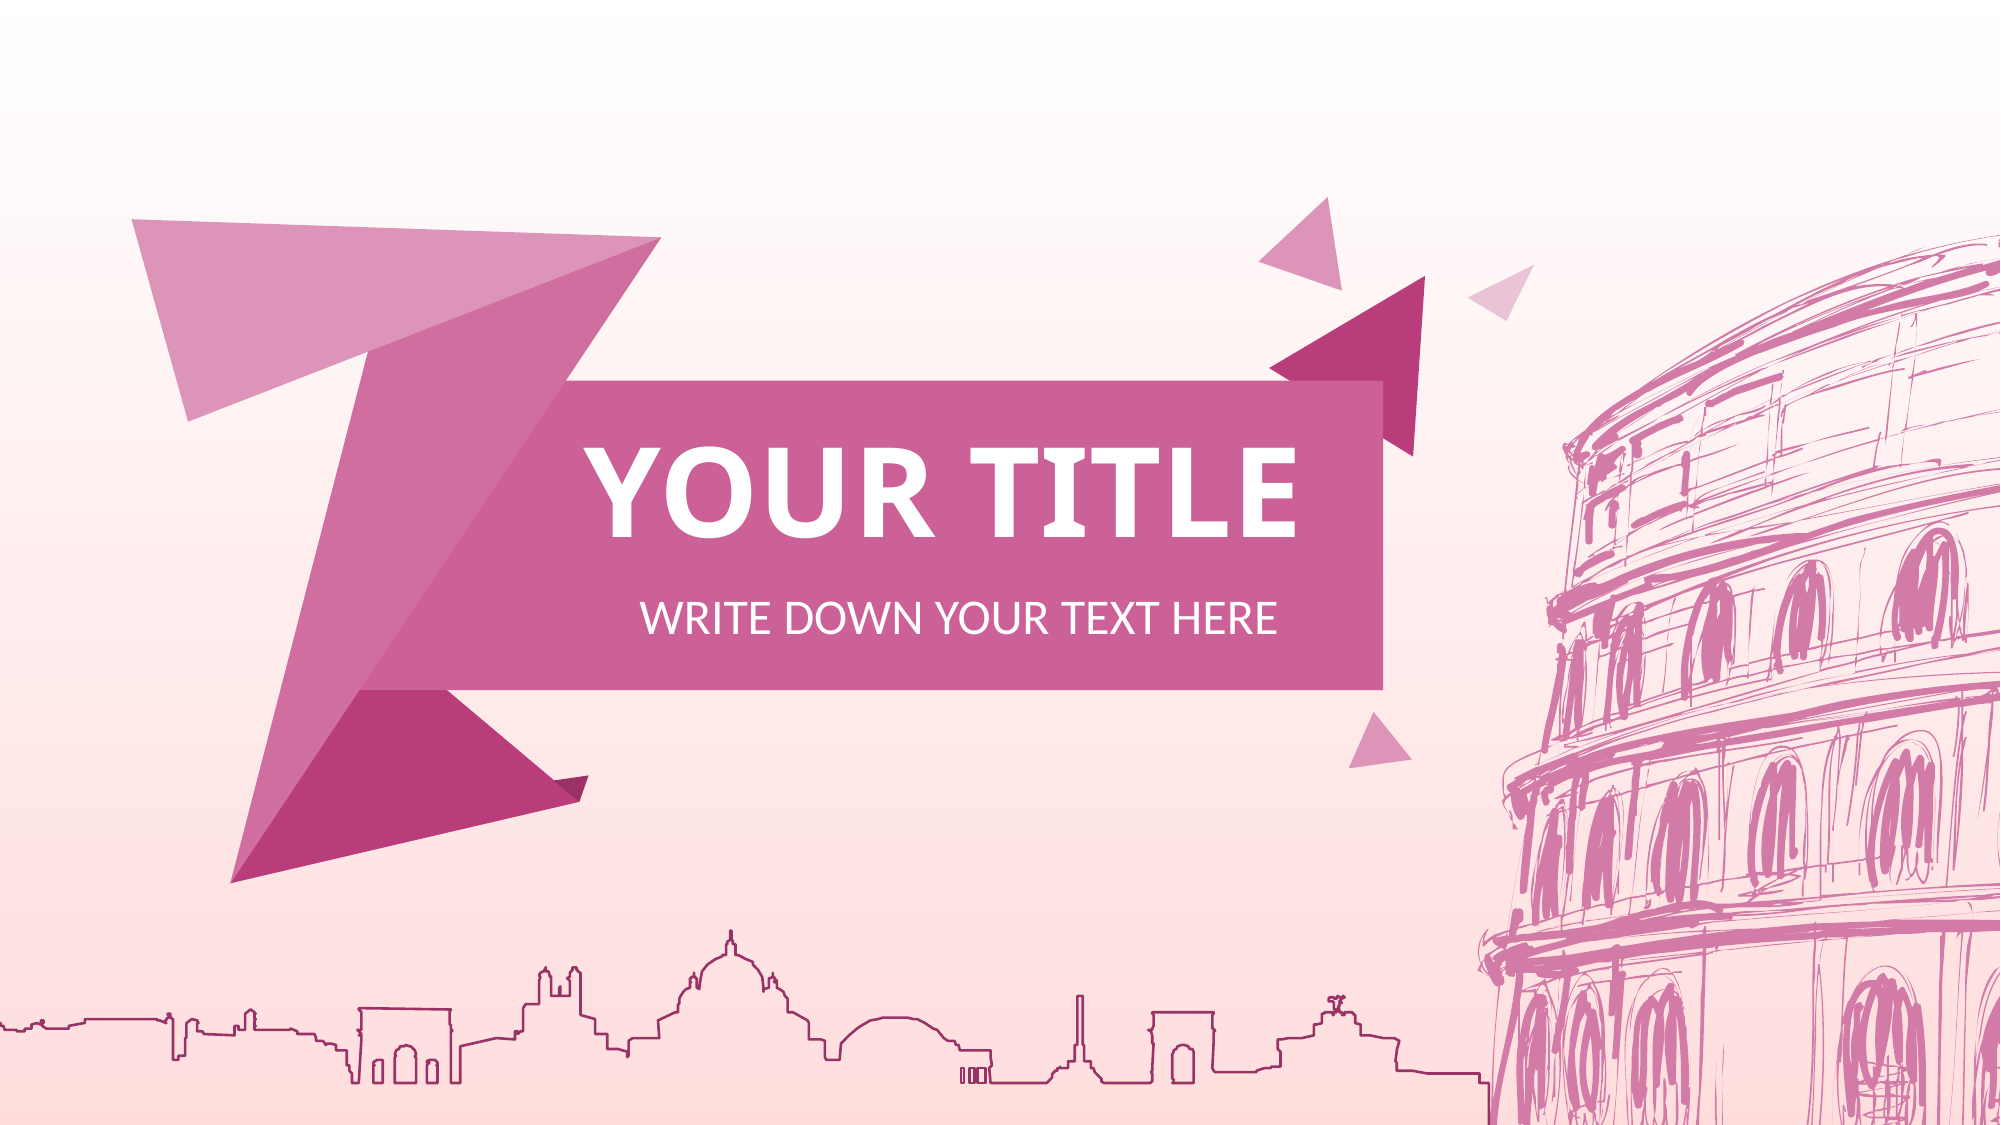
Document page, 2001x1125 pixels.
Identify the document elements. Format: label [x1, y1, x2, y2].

text_box [1477, 234, 2000, 1125]
text_box [1384, 723, 1414, 765]
text_box [147, 160, 1384, 928]
text_box [0, 930, 1489, 1125]
text_box [1384, 273, 1427, 459]
text_box [1465, 262, 1537, 323]
